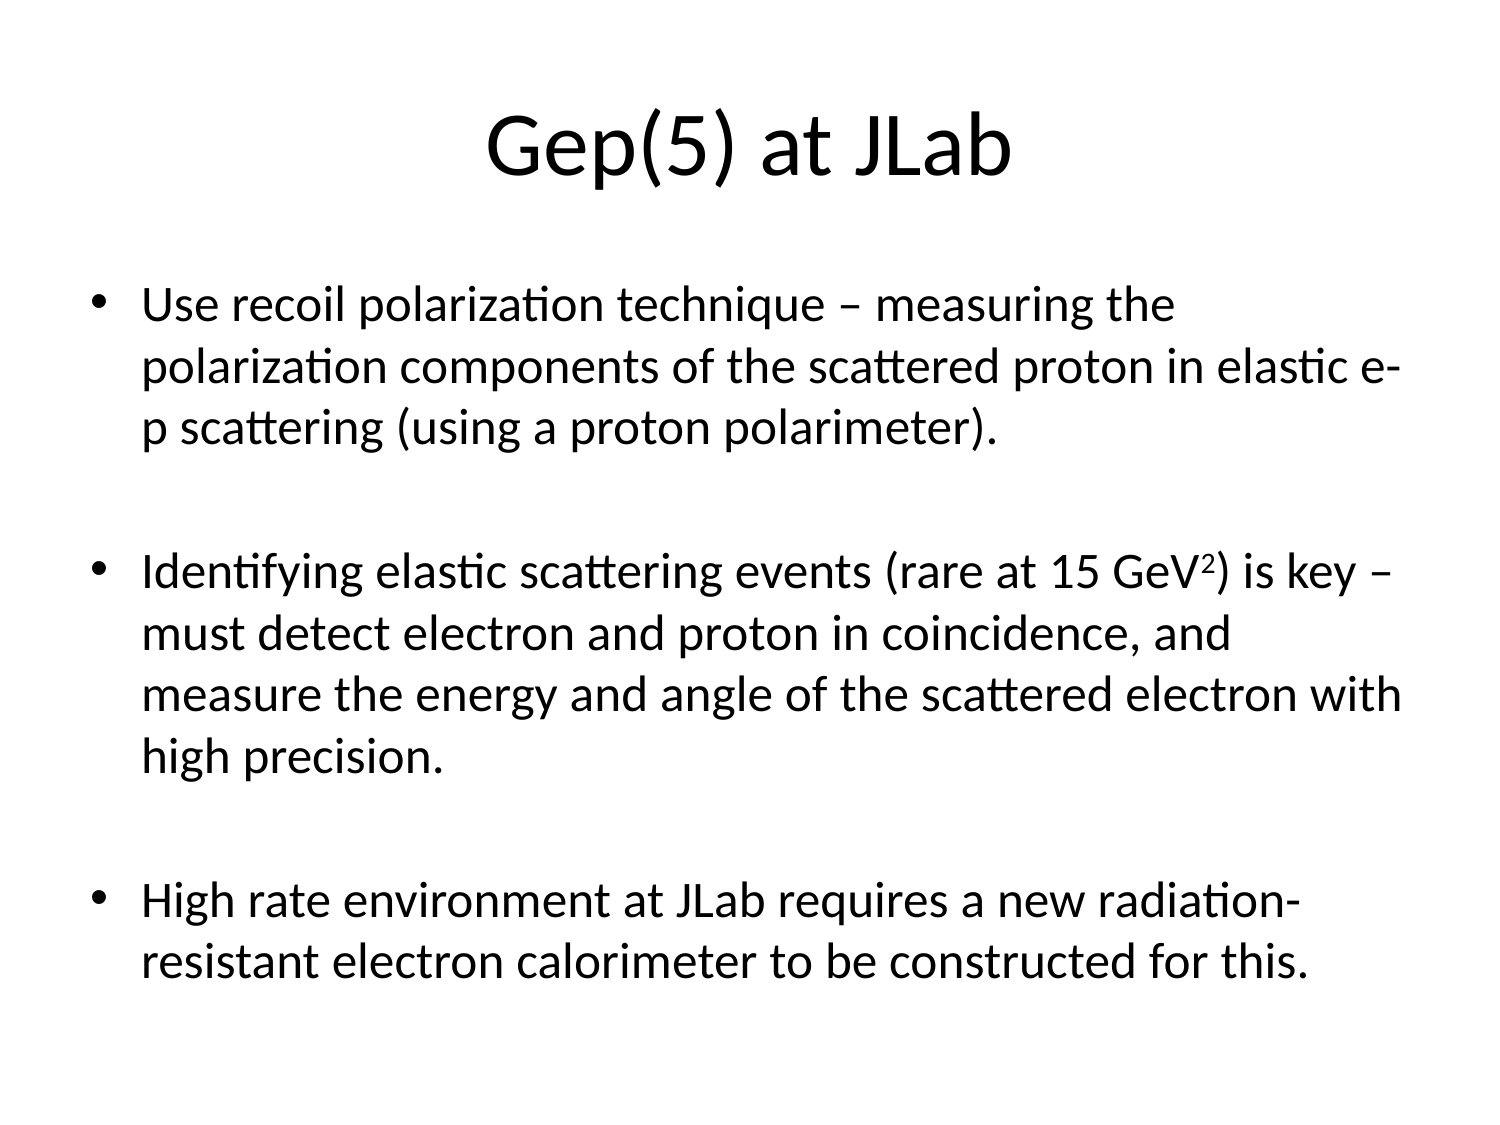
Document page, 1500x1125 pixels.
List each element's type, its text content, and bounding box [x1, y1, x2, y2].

list Use recoil polarization technique – measuring the polarization components of the scattered proton in elastic e-p scattering (using a proton polarimeter). Identifying elastic scattering events (rare at 15 GeV2) is key – must detect electron and proton in coincidence, and measure the energy and angle of the scattered electron with high precision. High rate environment at JLab requires a new radiation-resistant electron calorimeter to be constructed for this. [75, 262, 1425, 1005]
title Gep(5) at JLab [75, 45, 1425, 233]
